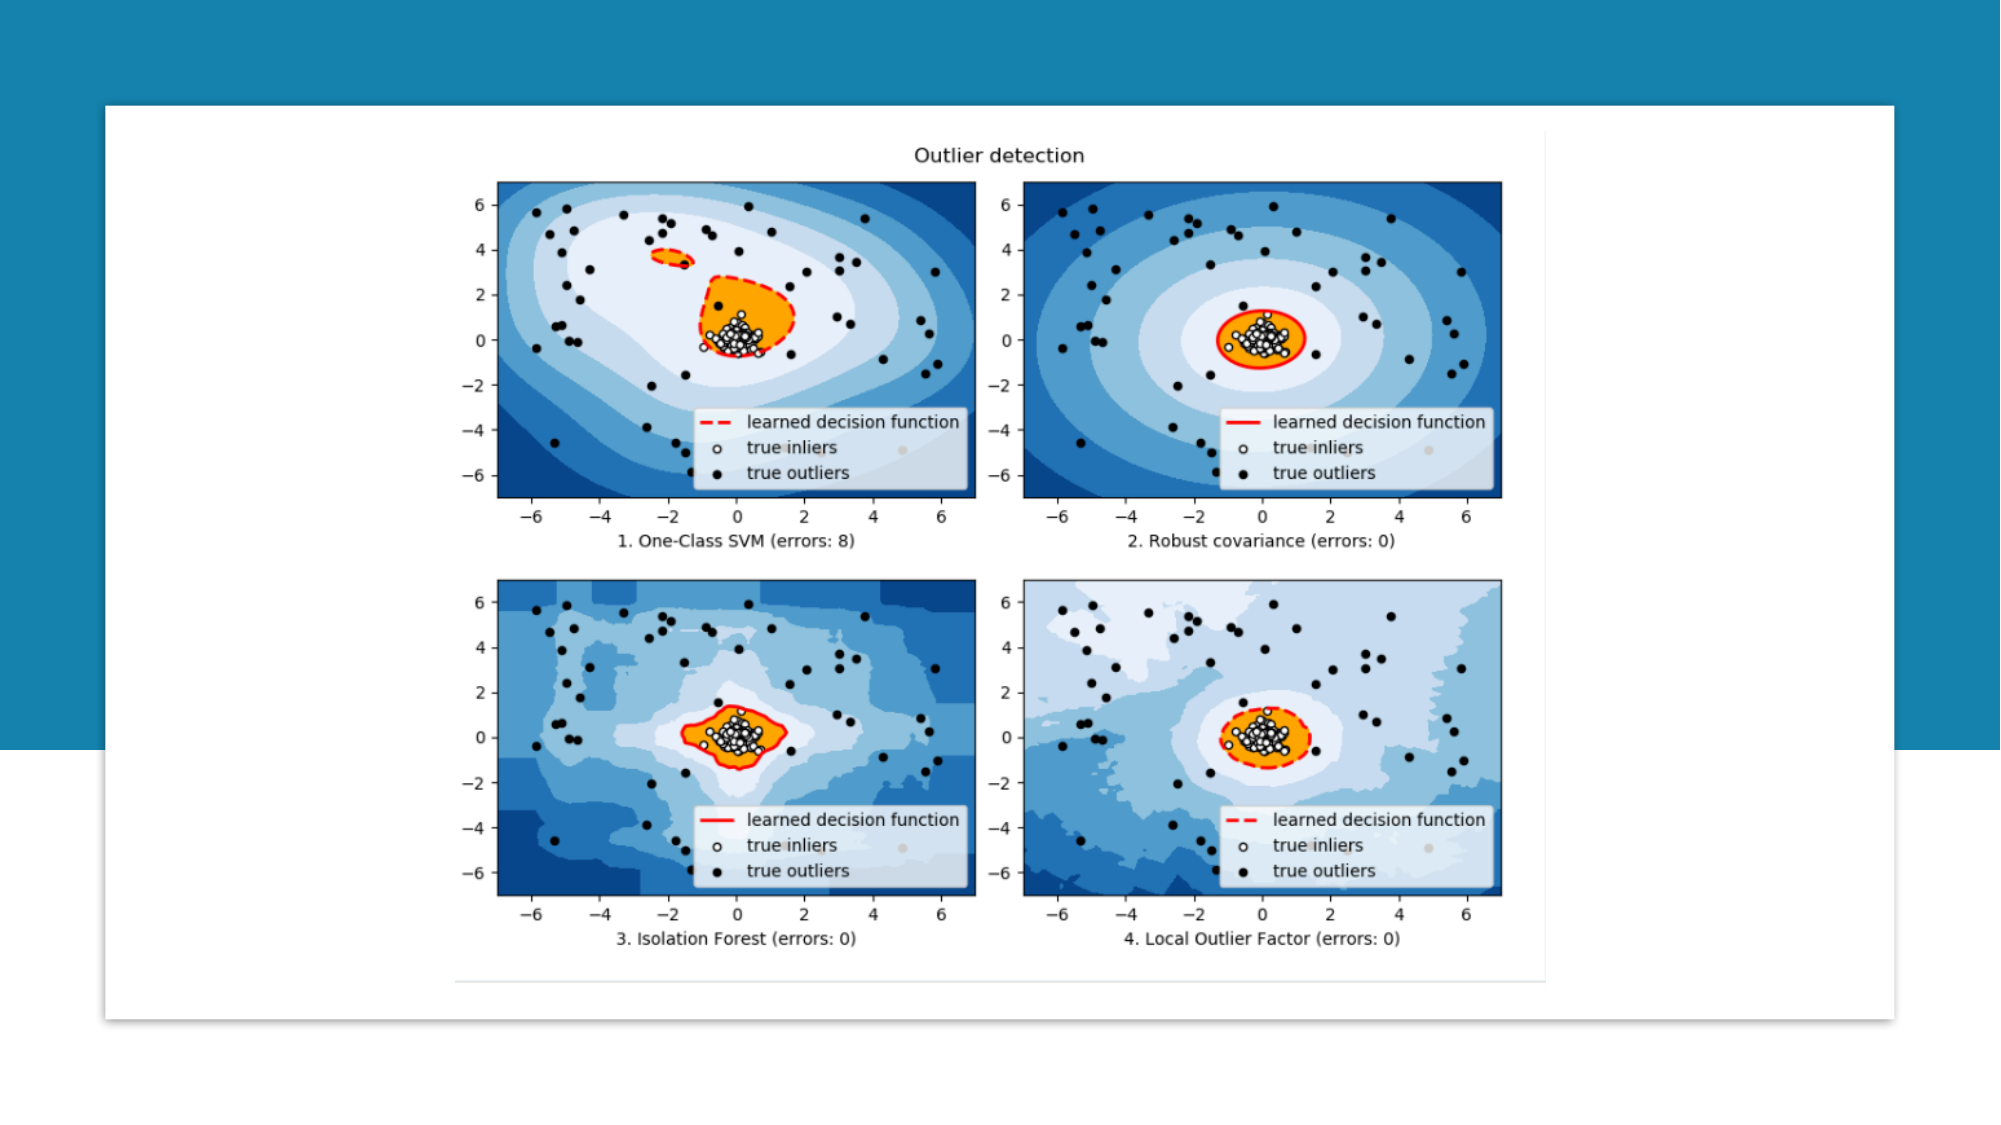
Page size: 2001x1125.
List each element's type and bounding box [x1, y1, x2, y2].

picture [454, 131, 1546, 994]
text_box [0, 0, 2000, 751]
text_box [104, 104, 1896, 1021]
